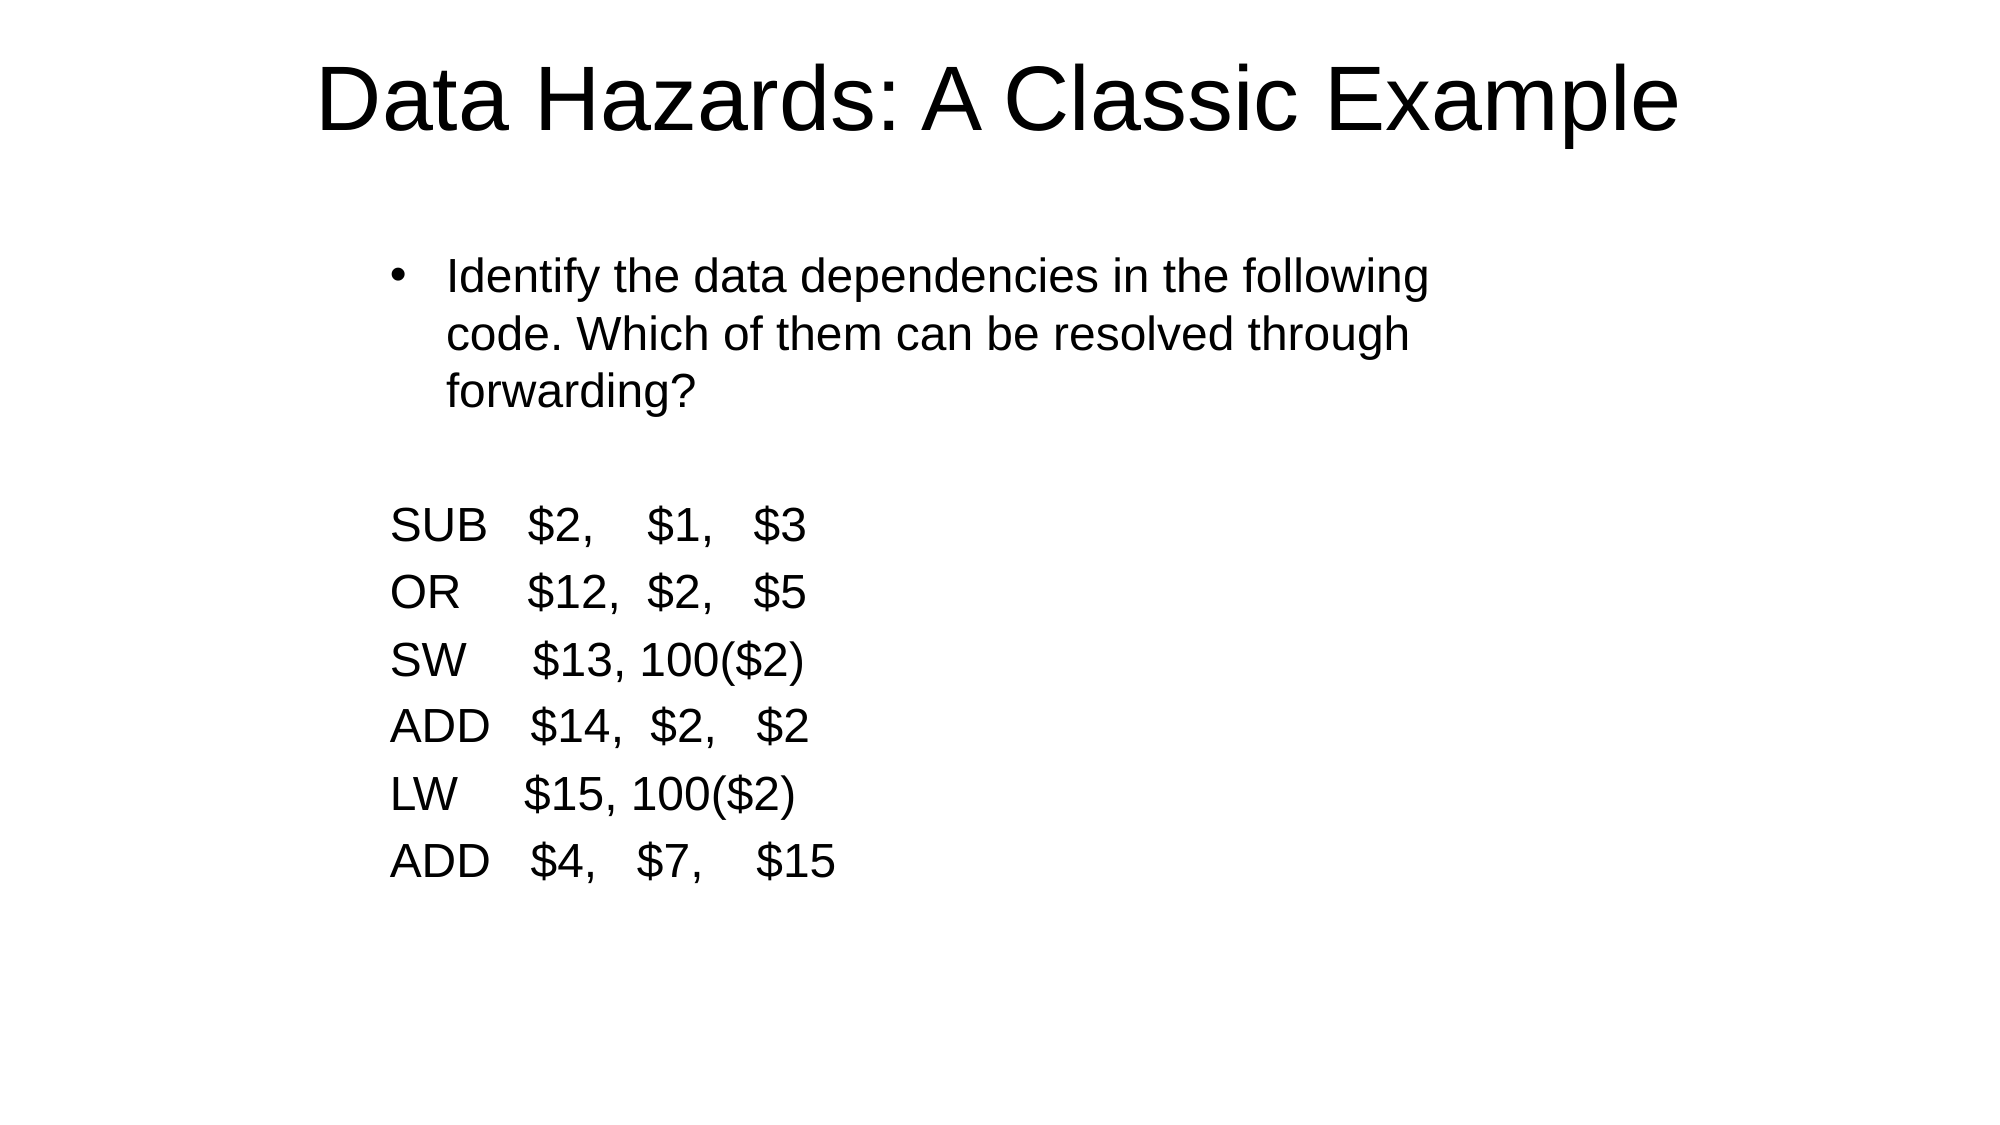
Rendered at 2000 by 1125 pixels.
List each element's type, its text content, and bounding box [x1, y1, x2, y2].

list Identify the data dependencies in the following code. Which of them can be resolved through forwarding? SUB $2, $1, $3 OR $12, $2, $5 SW $13, 100($2) ADD $14, $2, $2 LW $15, 100($2) ADD $4, $7, $15 [374, 237, 1563, 1000]
title Data Hazards: A Classic Example [216, 0, 1783, 188]
